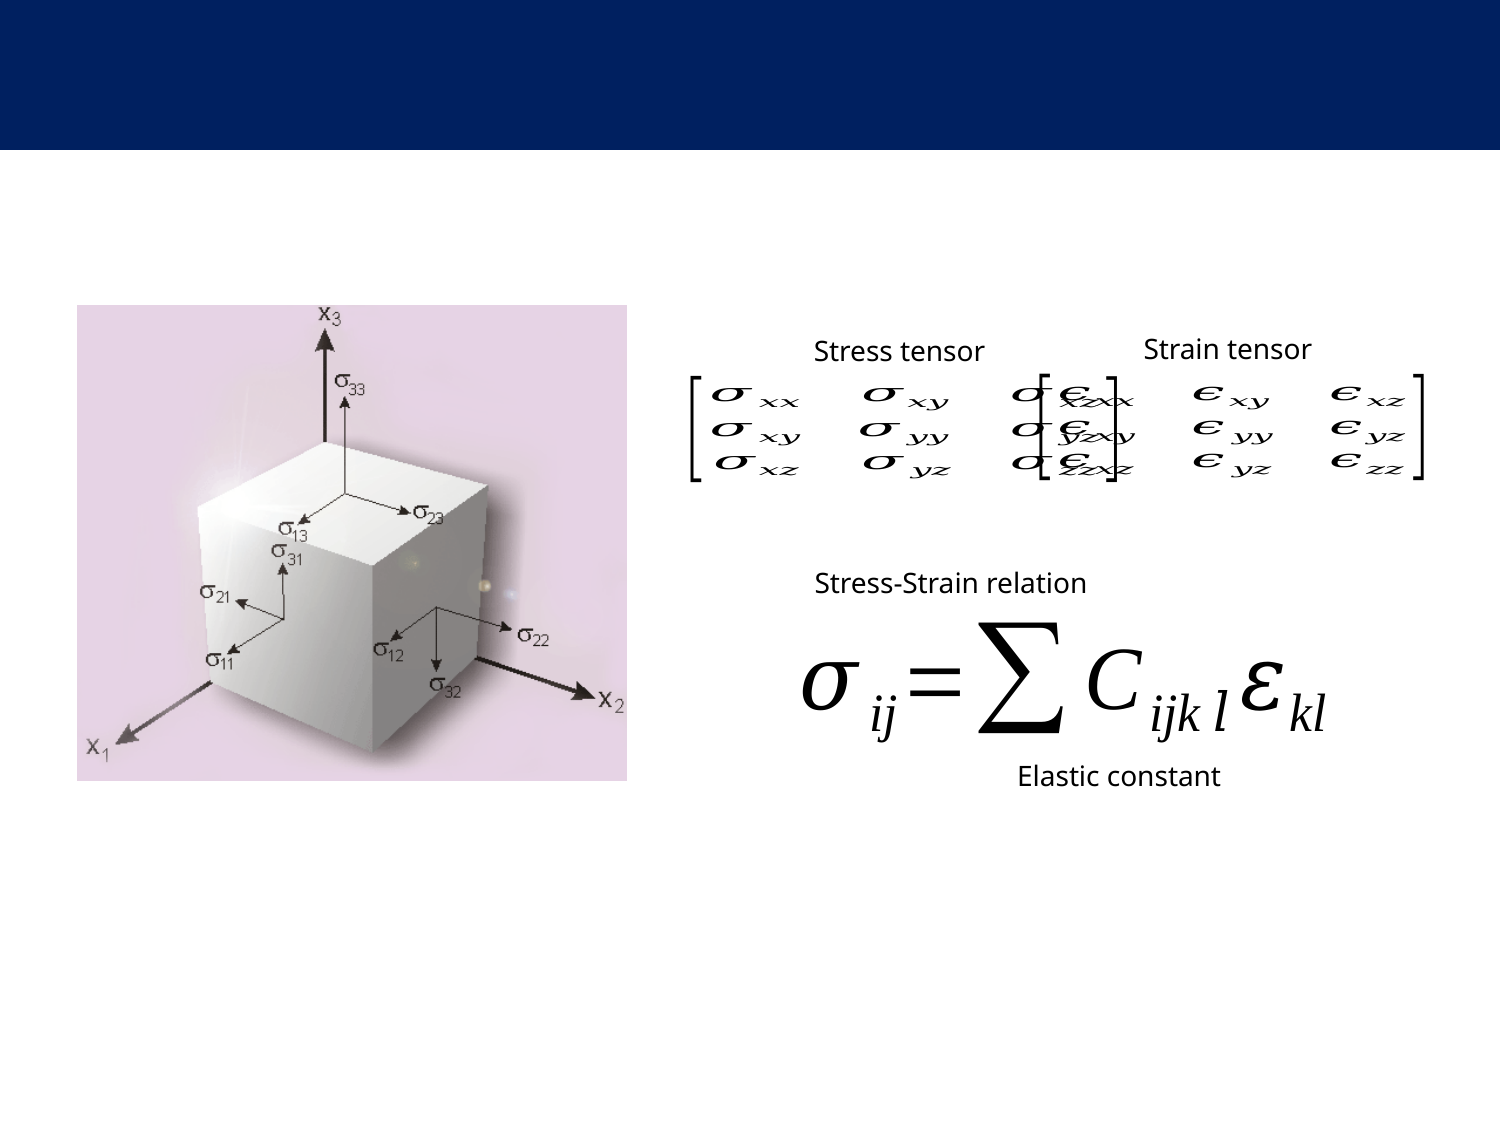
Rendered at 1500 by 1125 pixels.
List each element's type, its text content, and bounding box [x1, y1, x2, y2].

text_box Elastic constant [1002, 751, 1340, 800]
text_box Stress-Strain relation [799, 557, 1236, 607]
picture [77, 305, 627, 781]
text_box Strain tensor [1128, 324, 1340, 373]
text_box Stress tensor [799, 326, 1011, 375]
